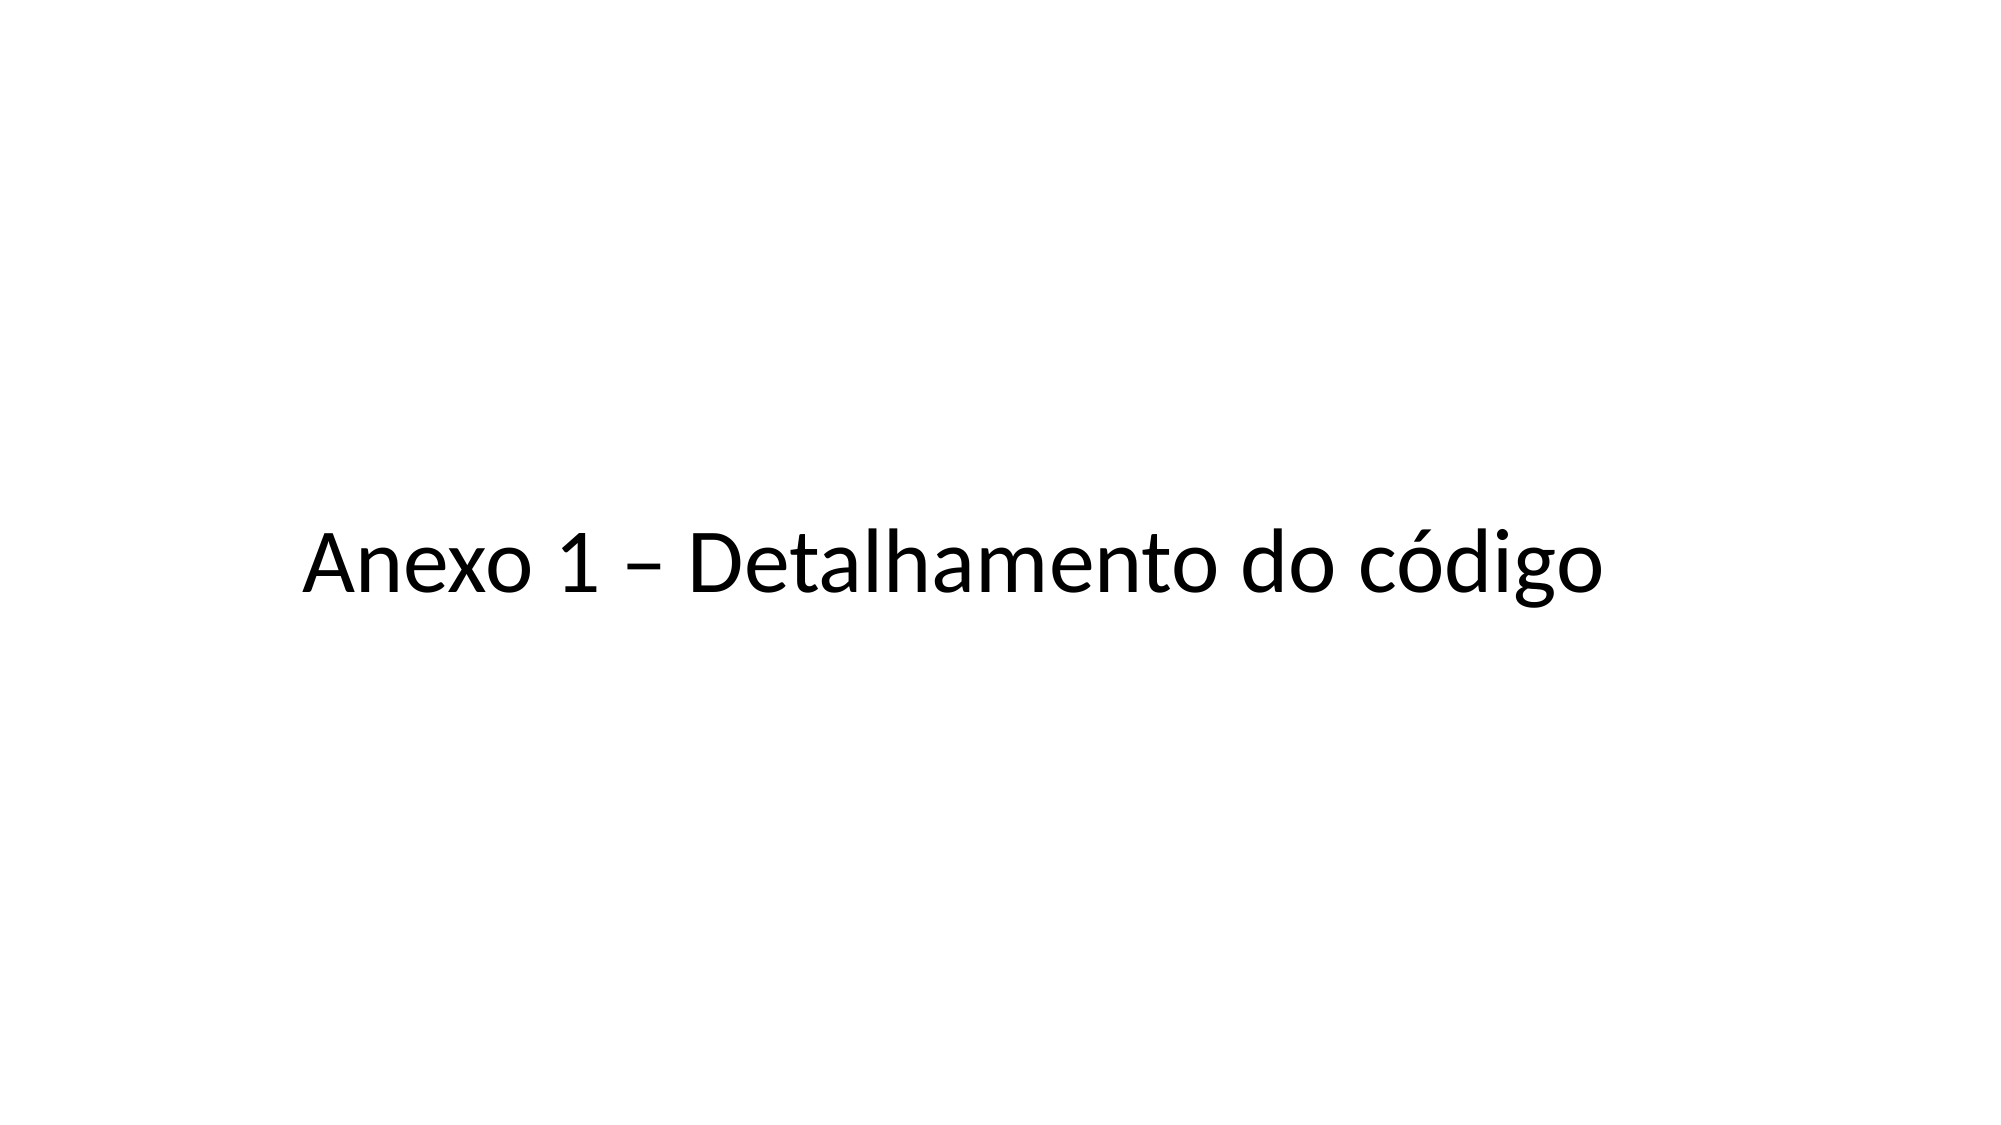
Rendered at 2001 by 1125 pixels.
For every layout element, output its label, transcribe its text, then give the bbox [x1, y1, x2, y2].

title Anexo 1 – Detalhamento do código [137, 453, 1863, 672]
